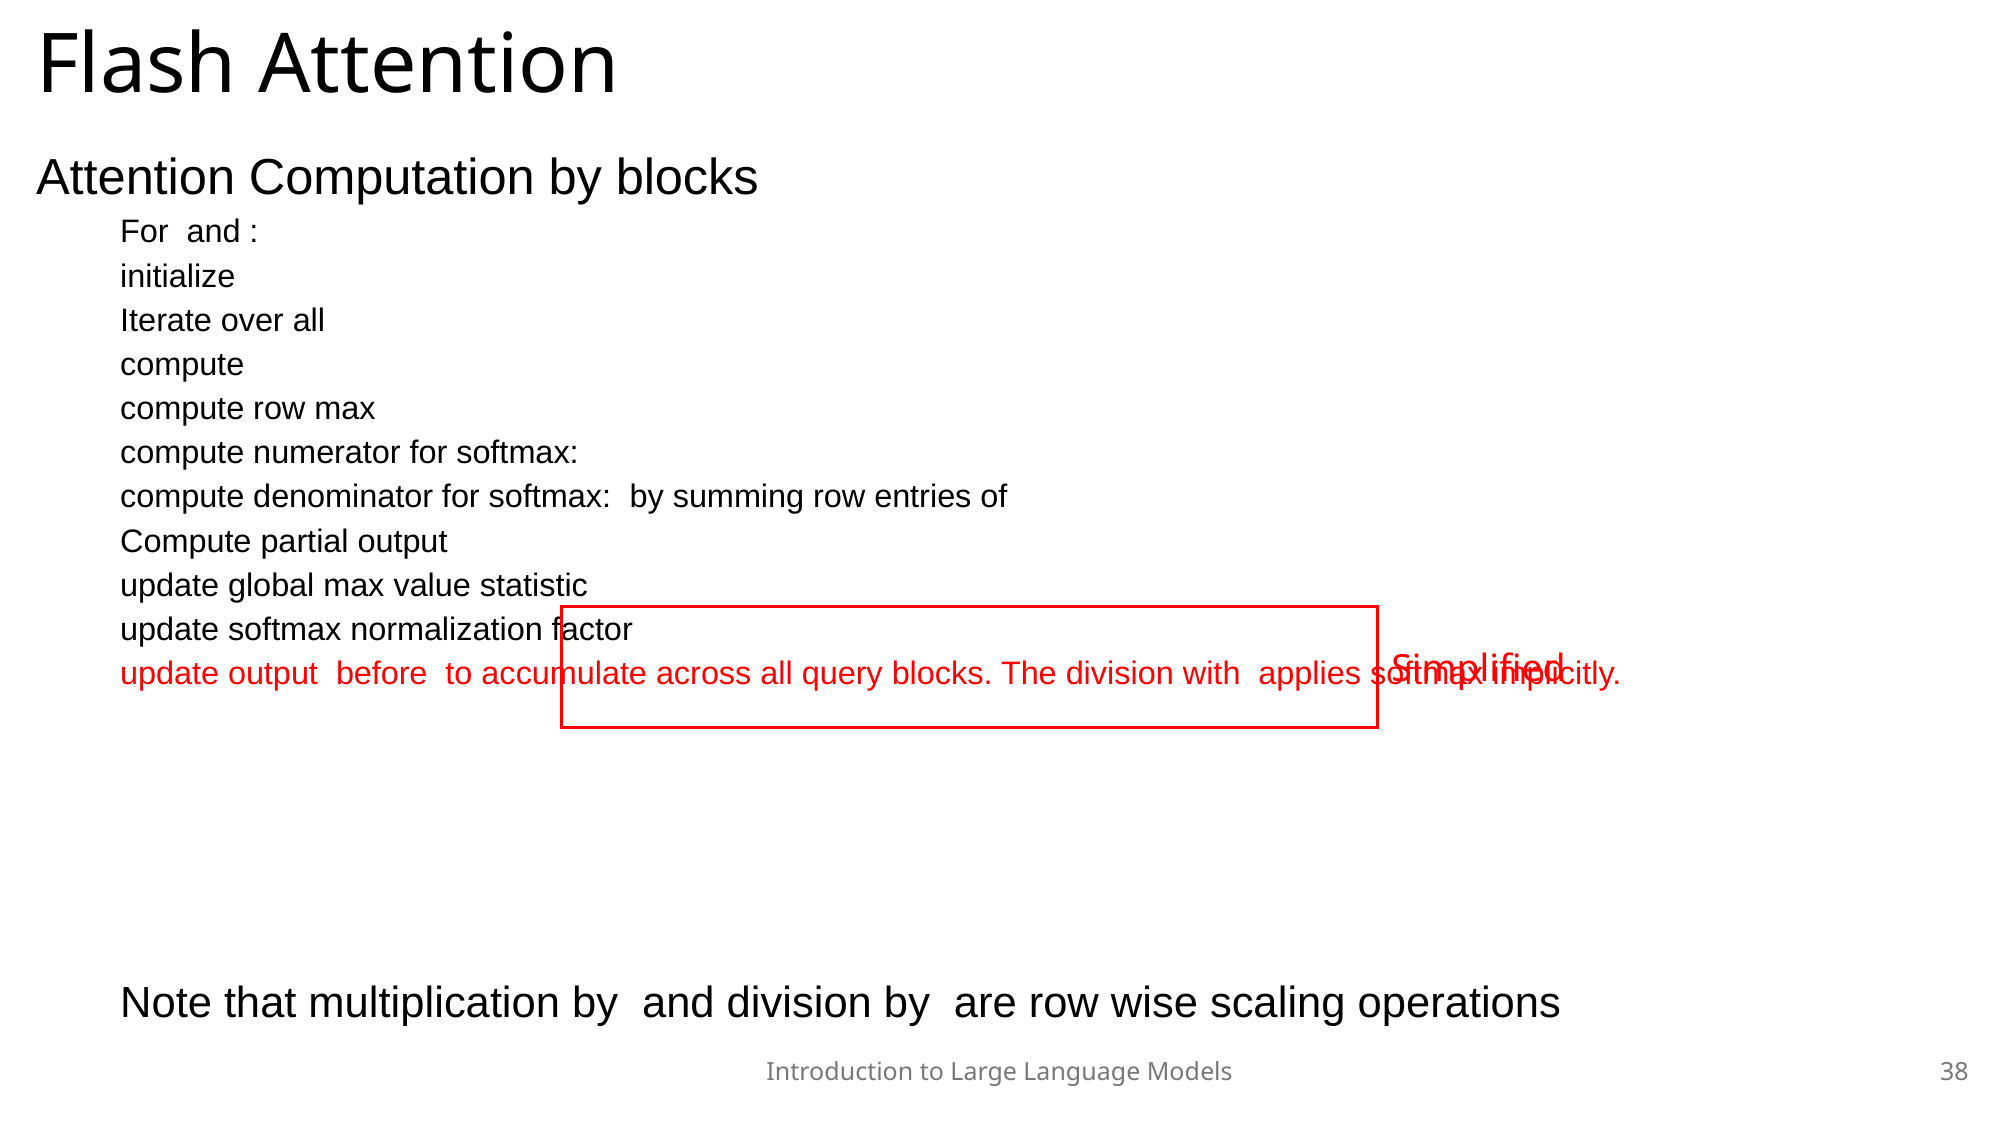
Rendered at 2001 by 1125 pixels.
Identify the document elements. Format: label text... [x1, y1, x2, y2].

text_box [560, 605, 1379, 729]
text_box Simplified [1376, 637, 1581, 697]
text_box [912, 252, 2000, 982]
footer Introduction to Large Language Models [662, 1042, 1338, 1103]
title Flash Attention [21, 13, 1979, 119]
slide_number 38 [1533, 1042, 1984, 1103]
